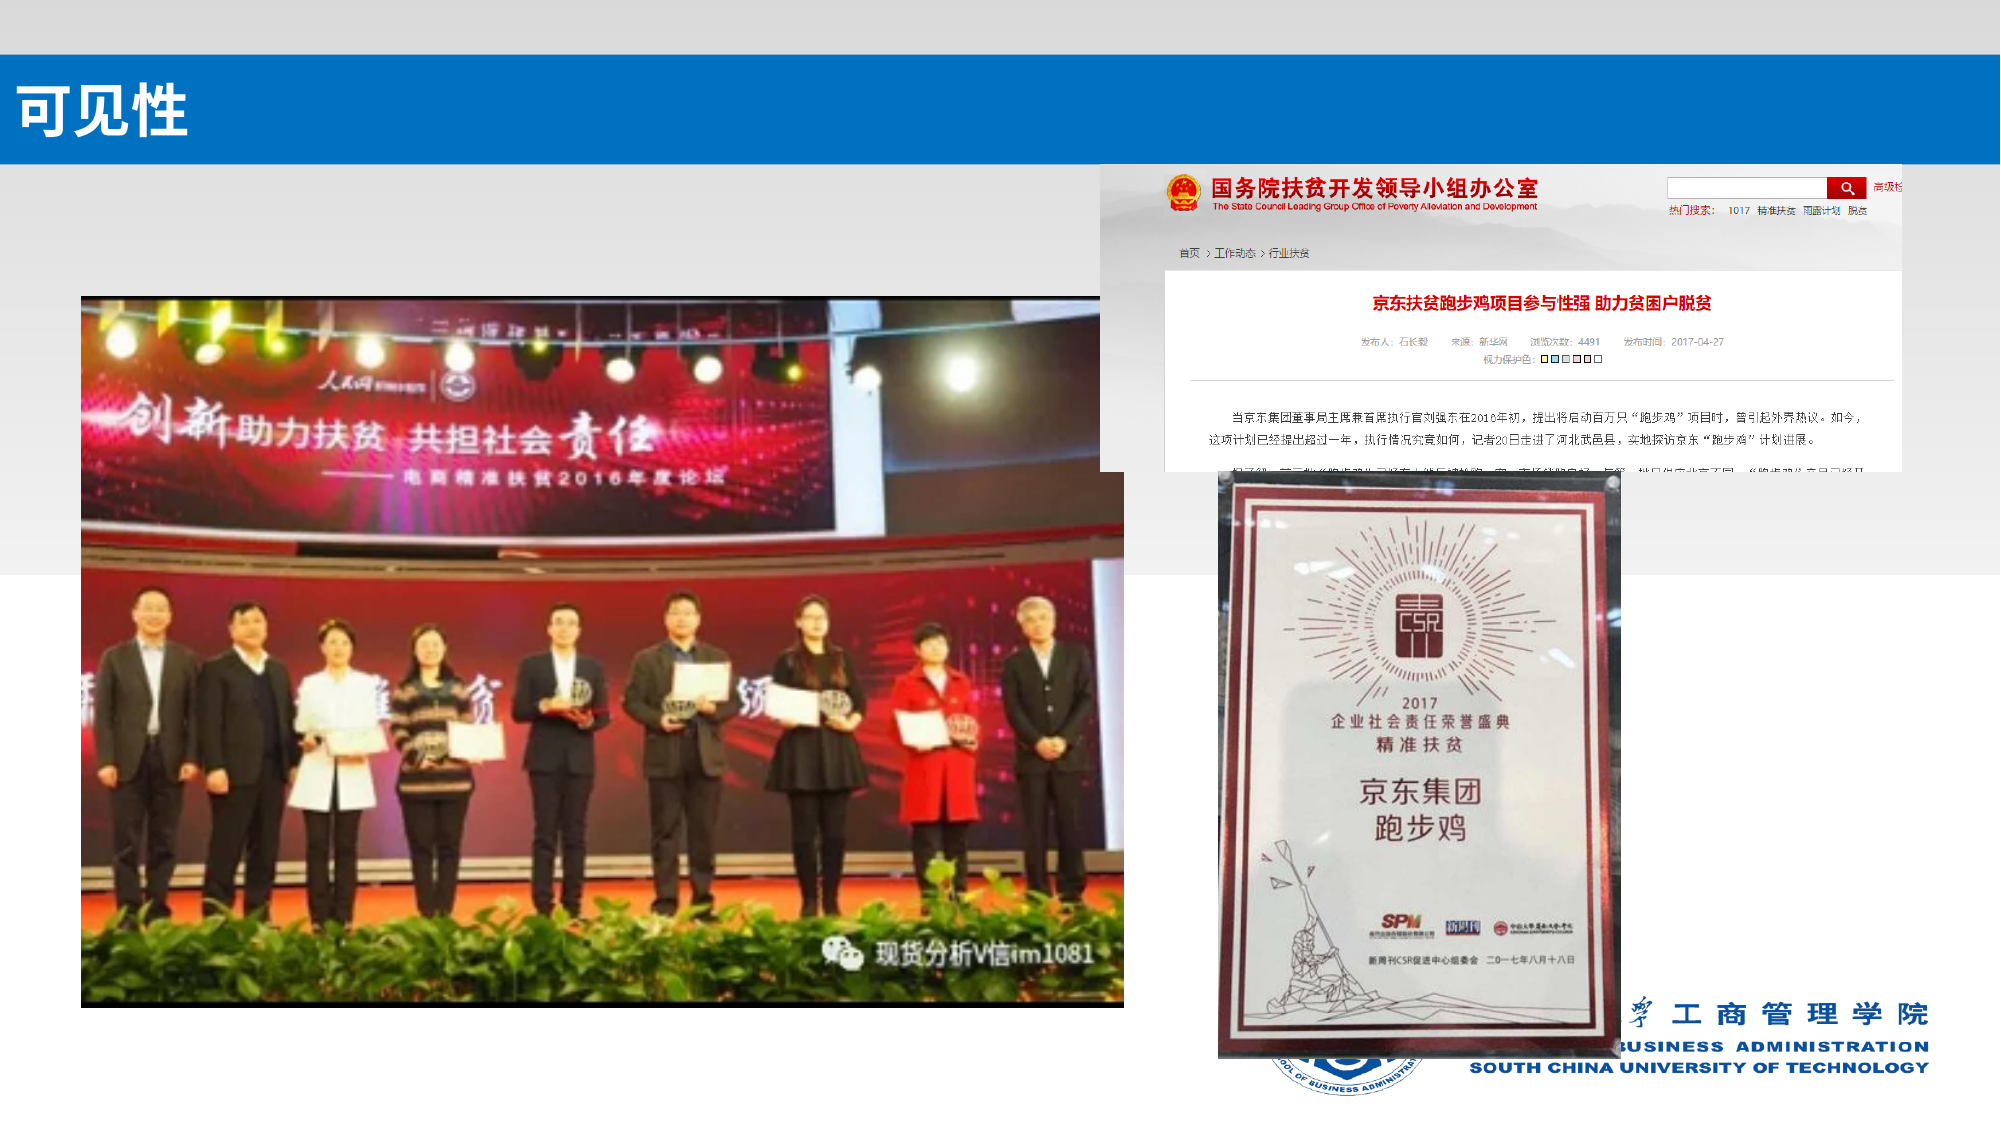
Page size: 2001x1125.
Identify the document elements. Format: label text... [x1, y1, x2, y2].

title 可见性 [0, 54, 2000, 165]
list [80, 296, 1124, 1008]
picture [1100, 164, 1961, 1125]
